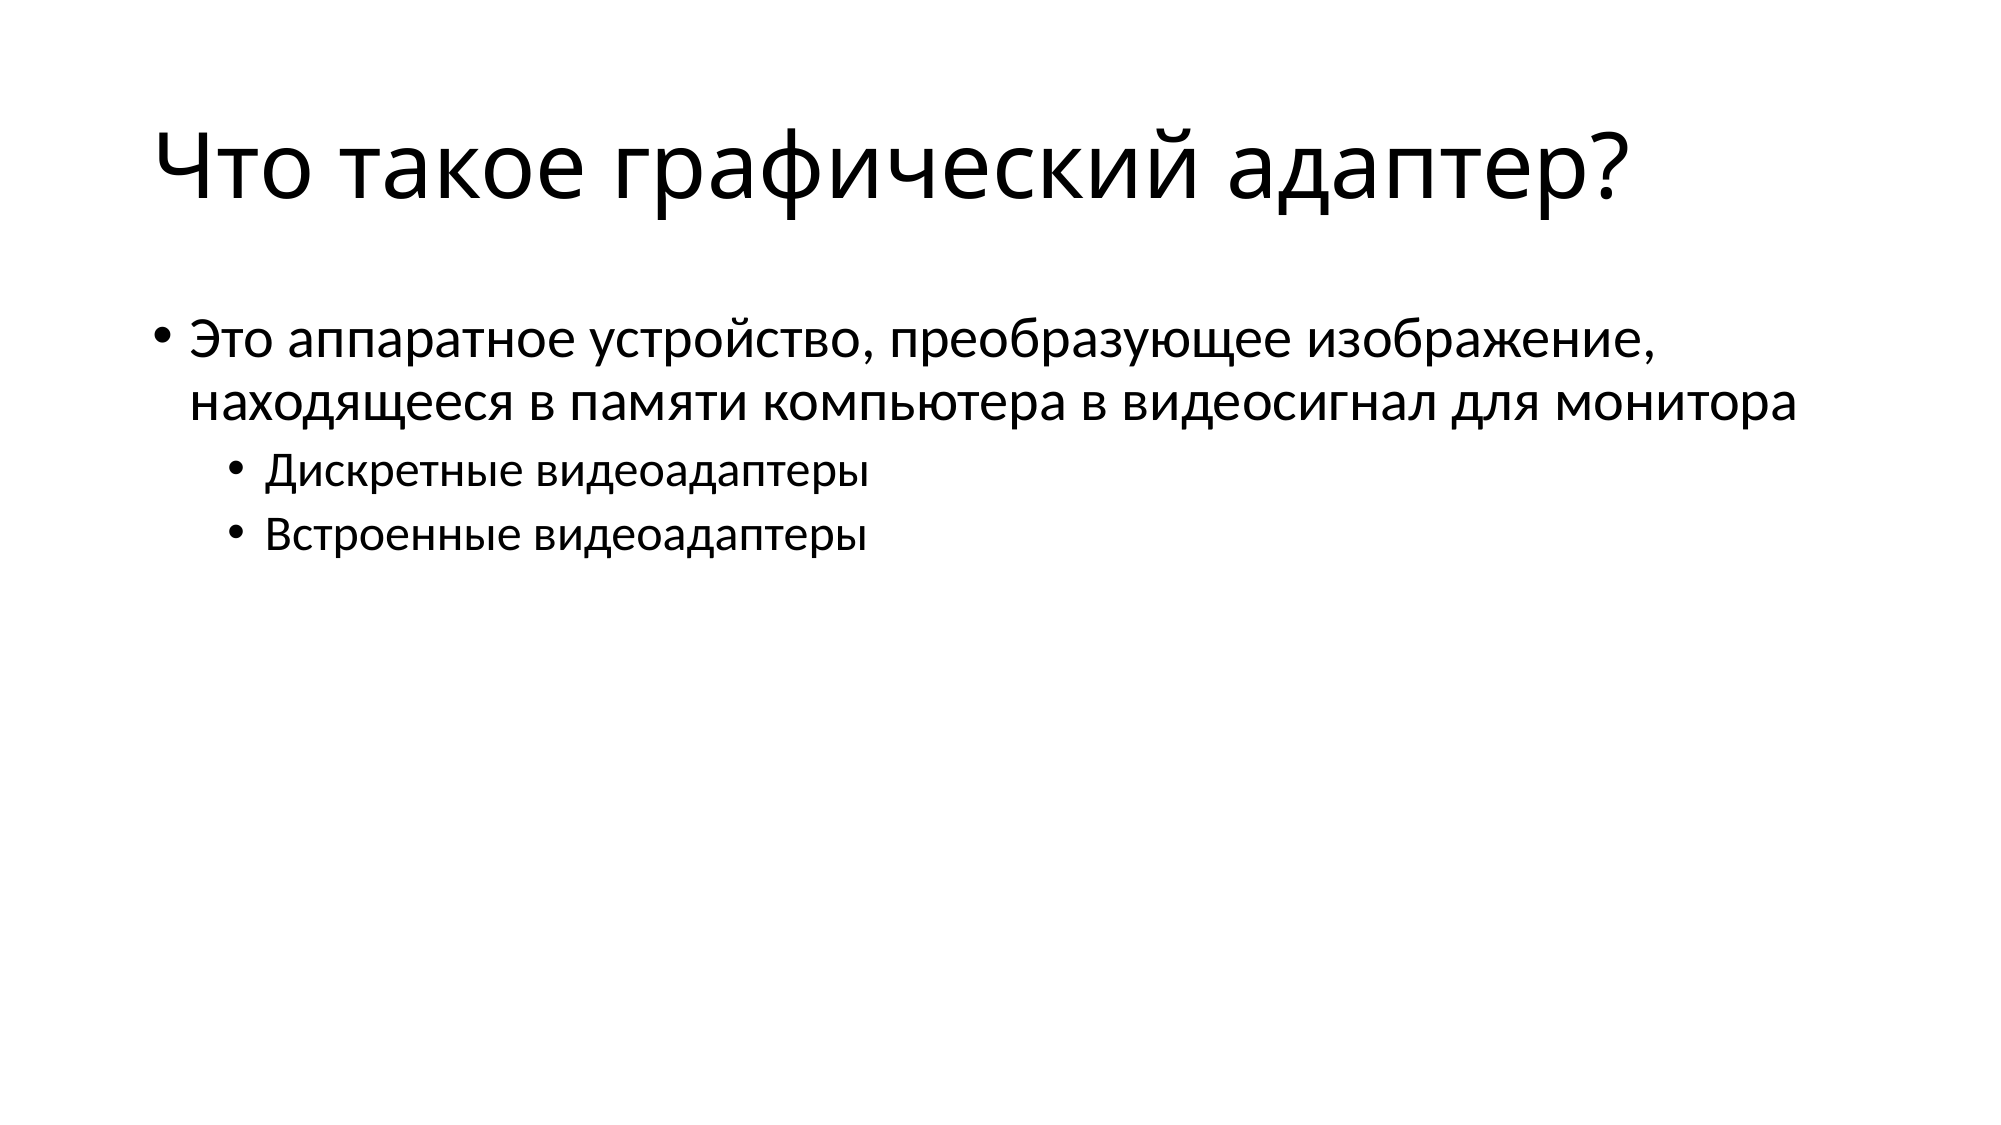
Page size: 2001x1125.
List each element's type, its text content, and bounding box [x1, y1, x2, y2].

title Что такое графический адаптер? [137, 59, 1863, 278]
list Это аппаратное устройство, преобразующее изображение, находящееся в памяти компьютера в видеосигнал для монитора Дискретные видеоадаптеры Встроенные видеоадаптеры [137, 299, 1863, 1014]
